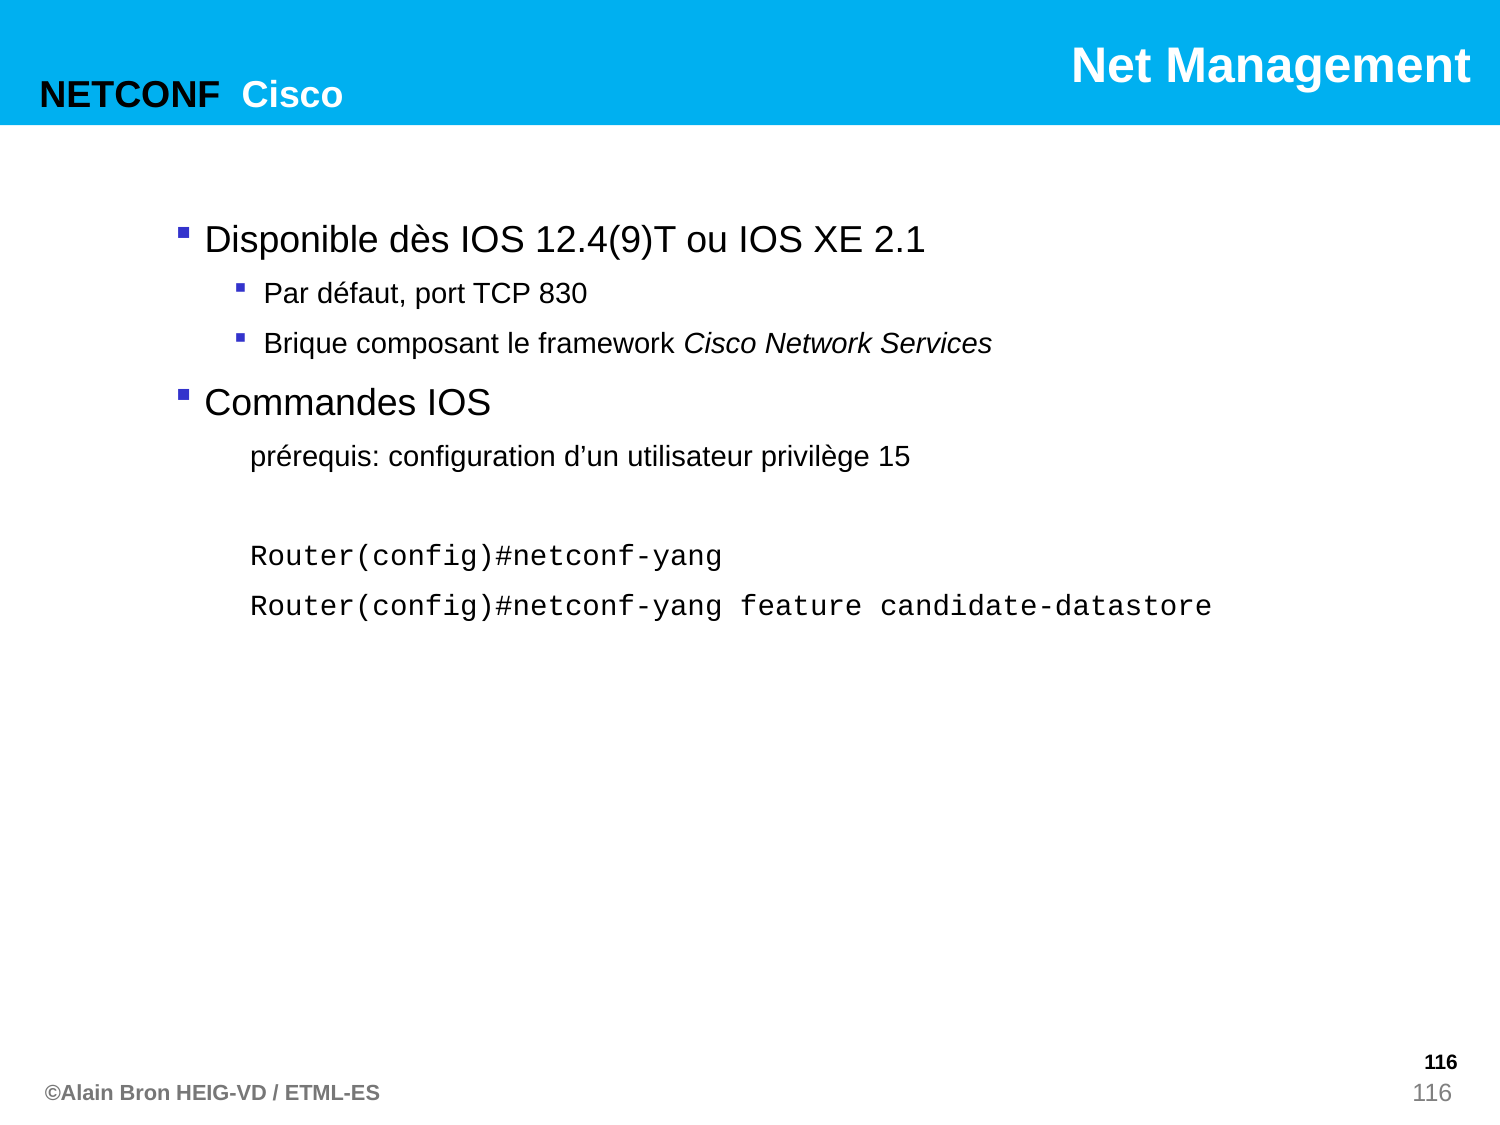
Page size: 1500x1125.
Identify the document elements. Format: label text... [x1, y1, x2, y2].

text_box Disponible dès IOS 12.4(9)T ou IOS XE 2.1 Par défaut, port TCP 830 Brique composant le framework Cisco Network Services Commandes IOS prérequis: configuration d’un utilisateur privilège 15 Router(config)#netconf-yang Router(config)#netconf-yang feature candidate-datastore [160, 207, 1409, 629]
text_box NETCONF Cisco [24, 62, 1299, 123]
slide_number 116 [1122, 1040, 1473, 1101]
